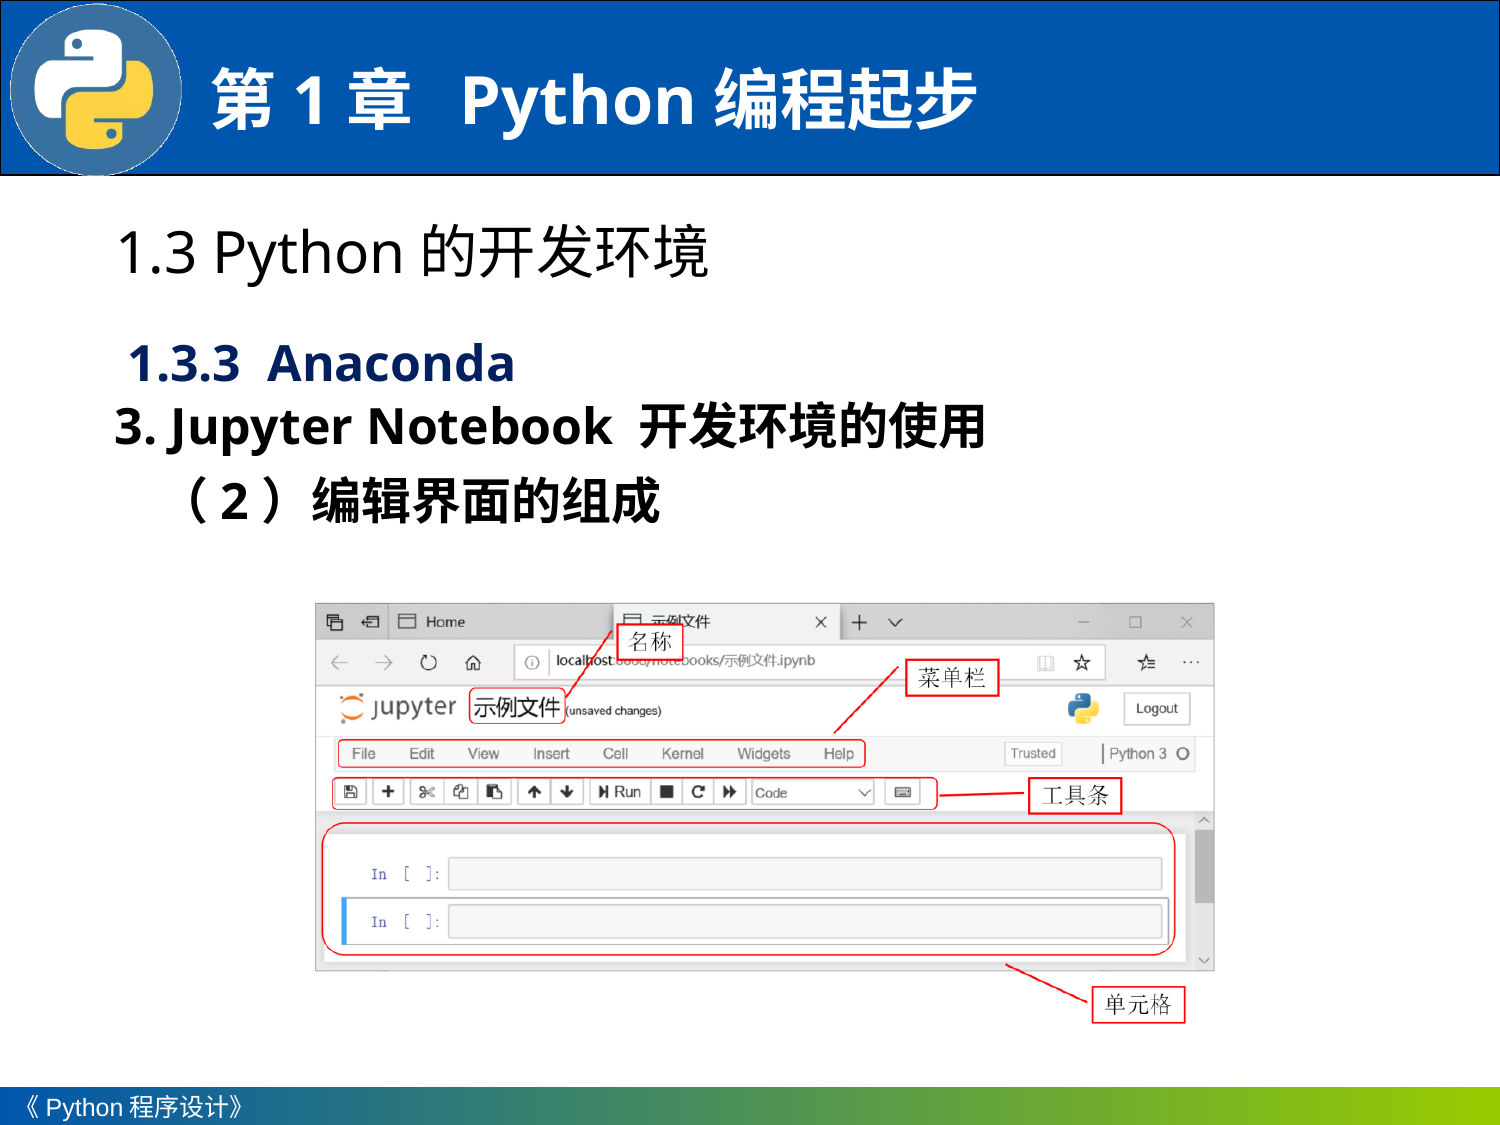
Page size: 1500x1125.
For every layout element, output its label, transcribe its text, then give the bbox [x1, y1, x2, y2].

list 1.3 Python的开发环境 [100, 208, 814, 303]
text_box （2）编辑界面的组成 [100, 462, 1284, 658]
text_box 3. Jupyter Notebook 开发环境的使用 [100, 386, 1392, 462]
picture [5, 0, 184, 178]
picture [301, 570, 1222, 1031]
text_box 1.3.3 Anaconda [112, 302, 980, 414]
